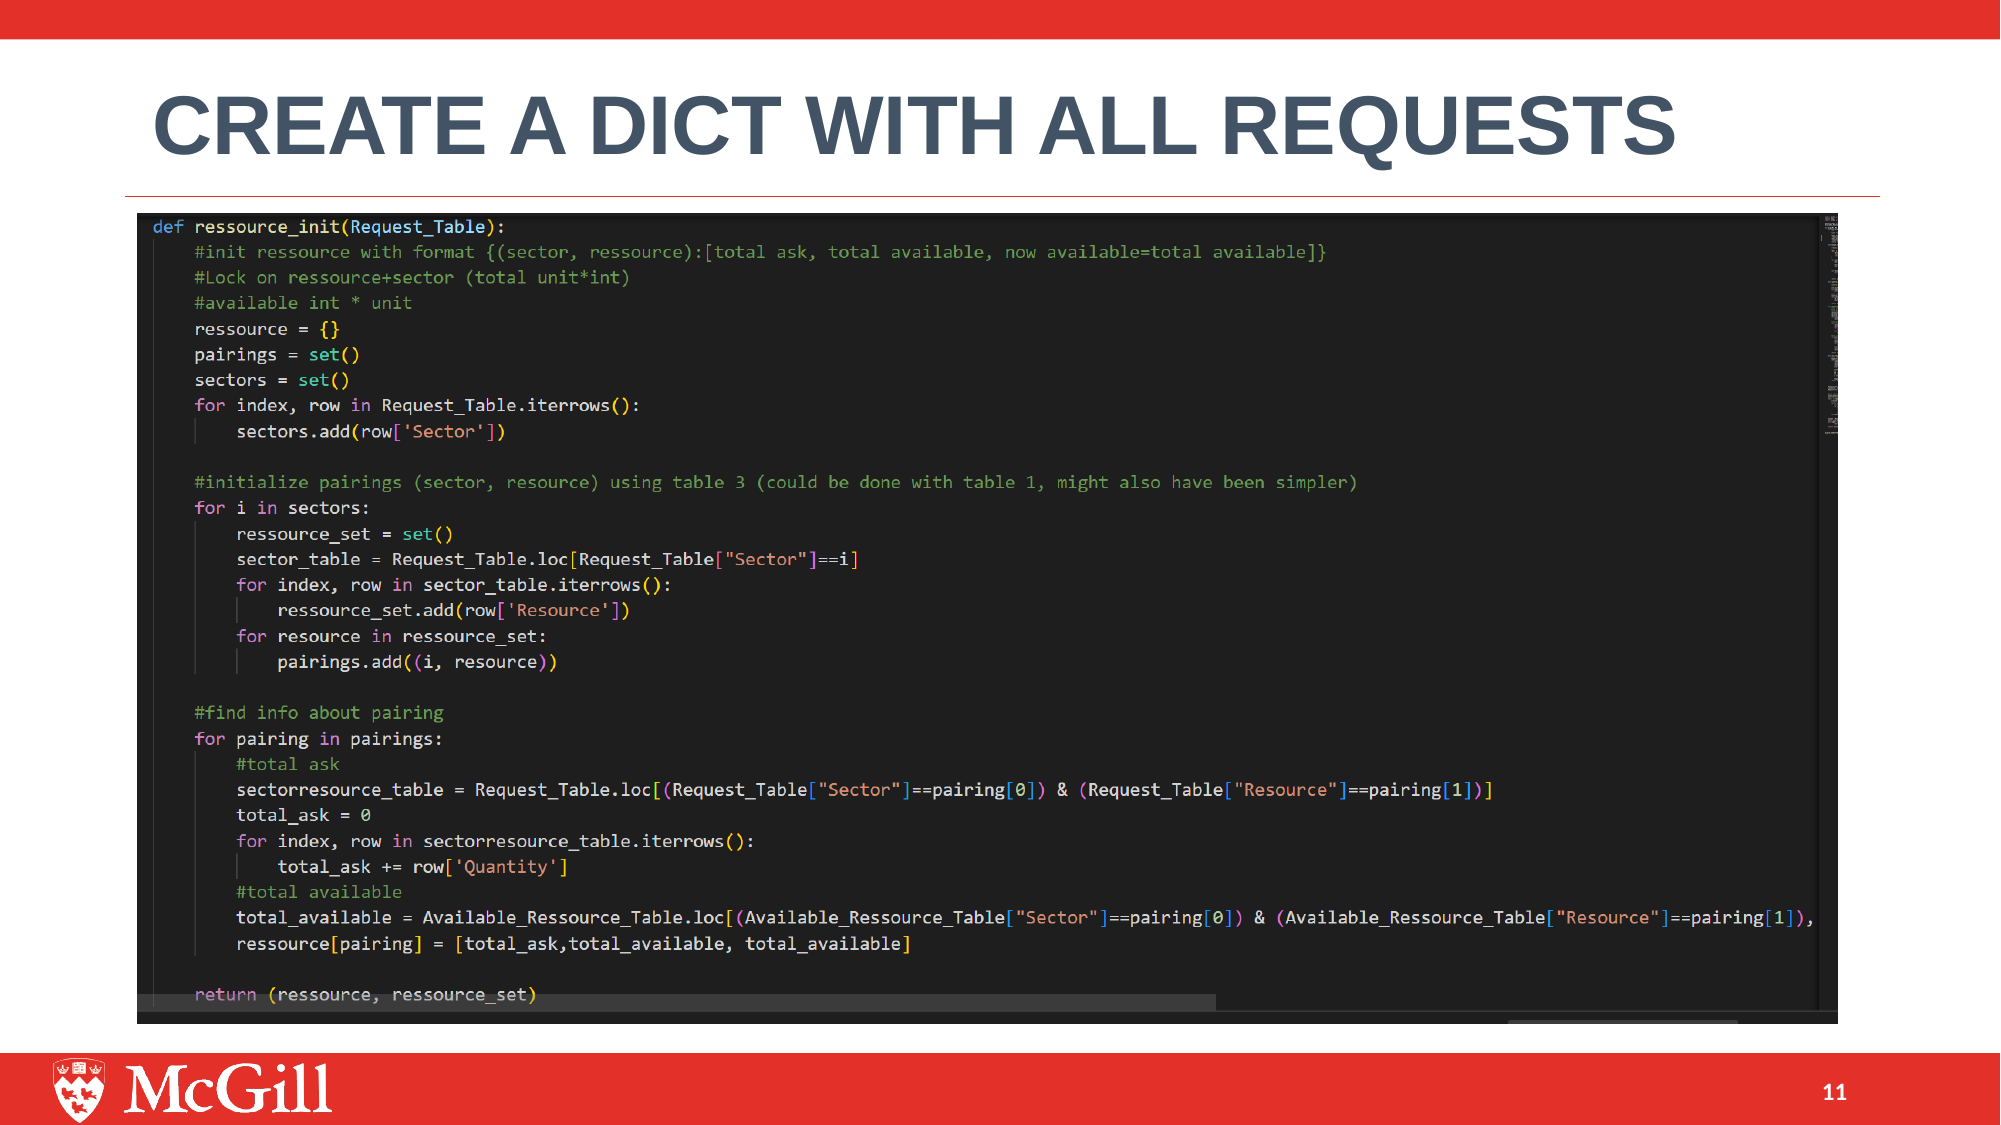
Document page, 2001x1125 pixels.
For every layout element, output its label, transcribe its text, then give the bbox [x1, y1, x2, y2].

slide_number 11 [1412, 1060, 1863, 1120]
picture [53, 1058, 332, 1123]
title Create a Dict with All Requests [137, 59, 1863, 195]
picture [137, 213, 1838, 1024]
